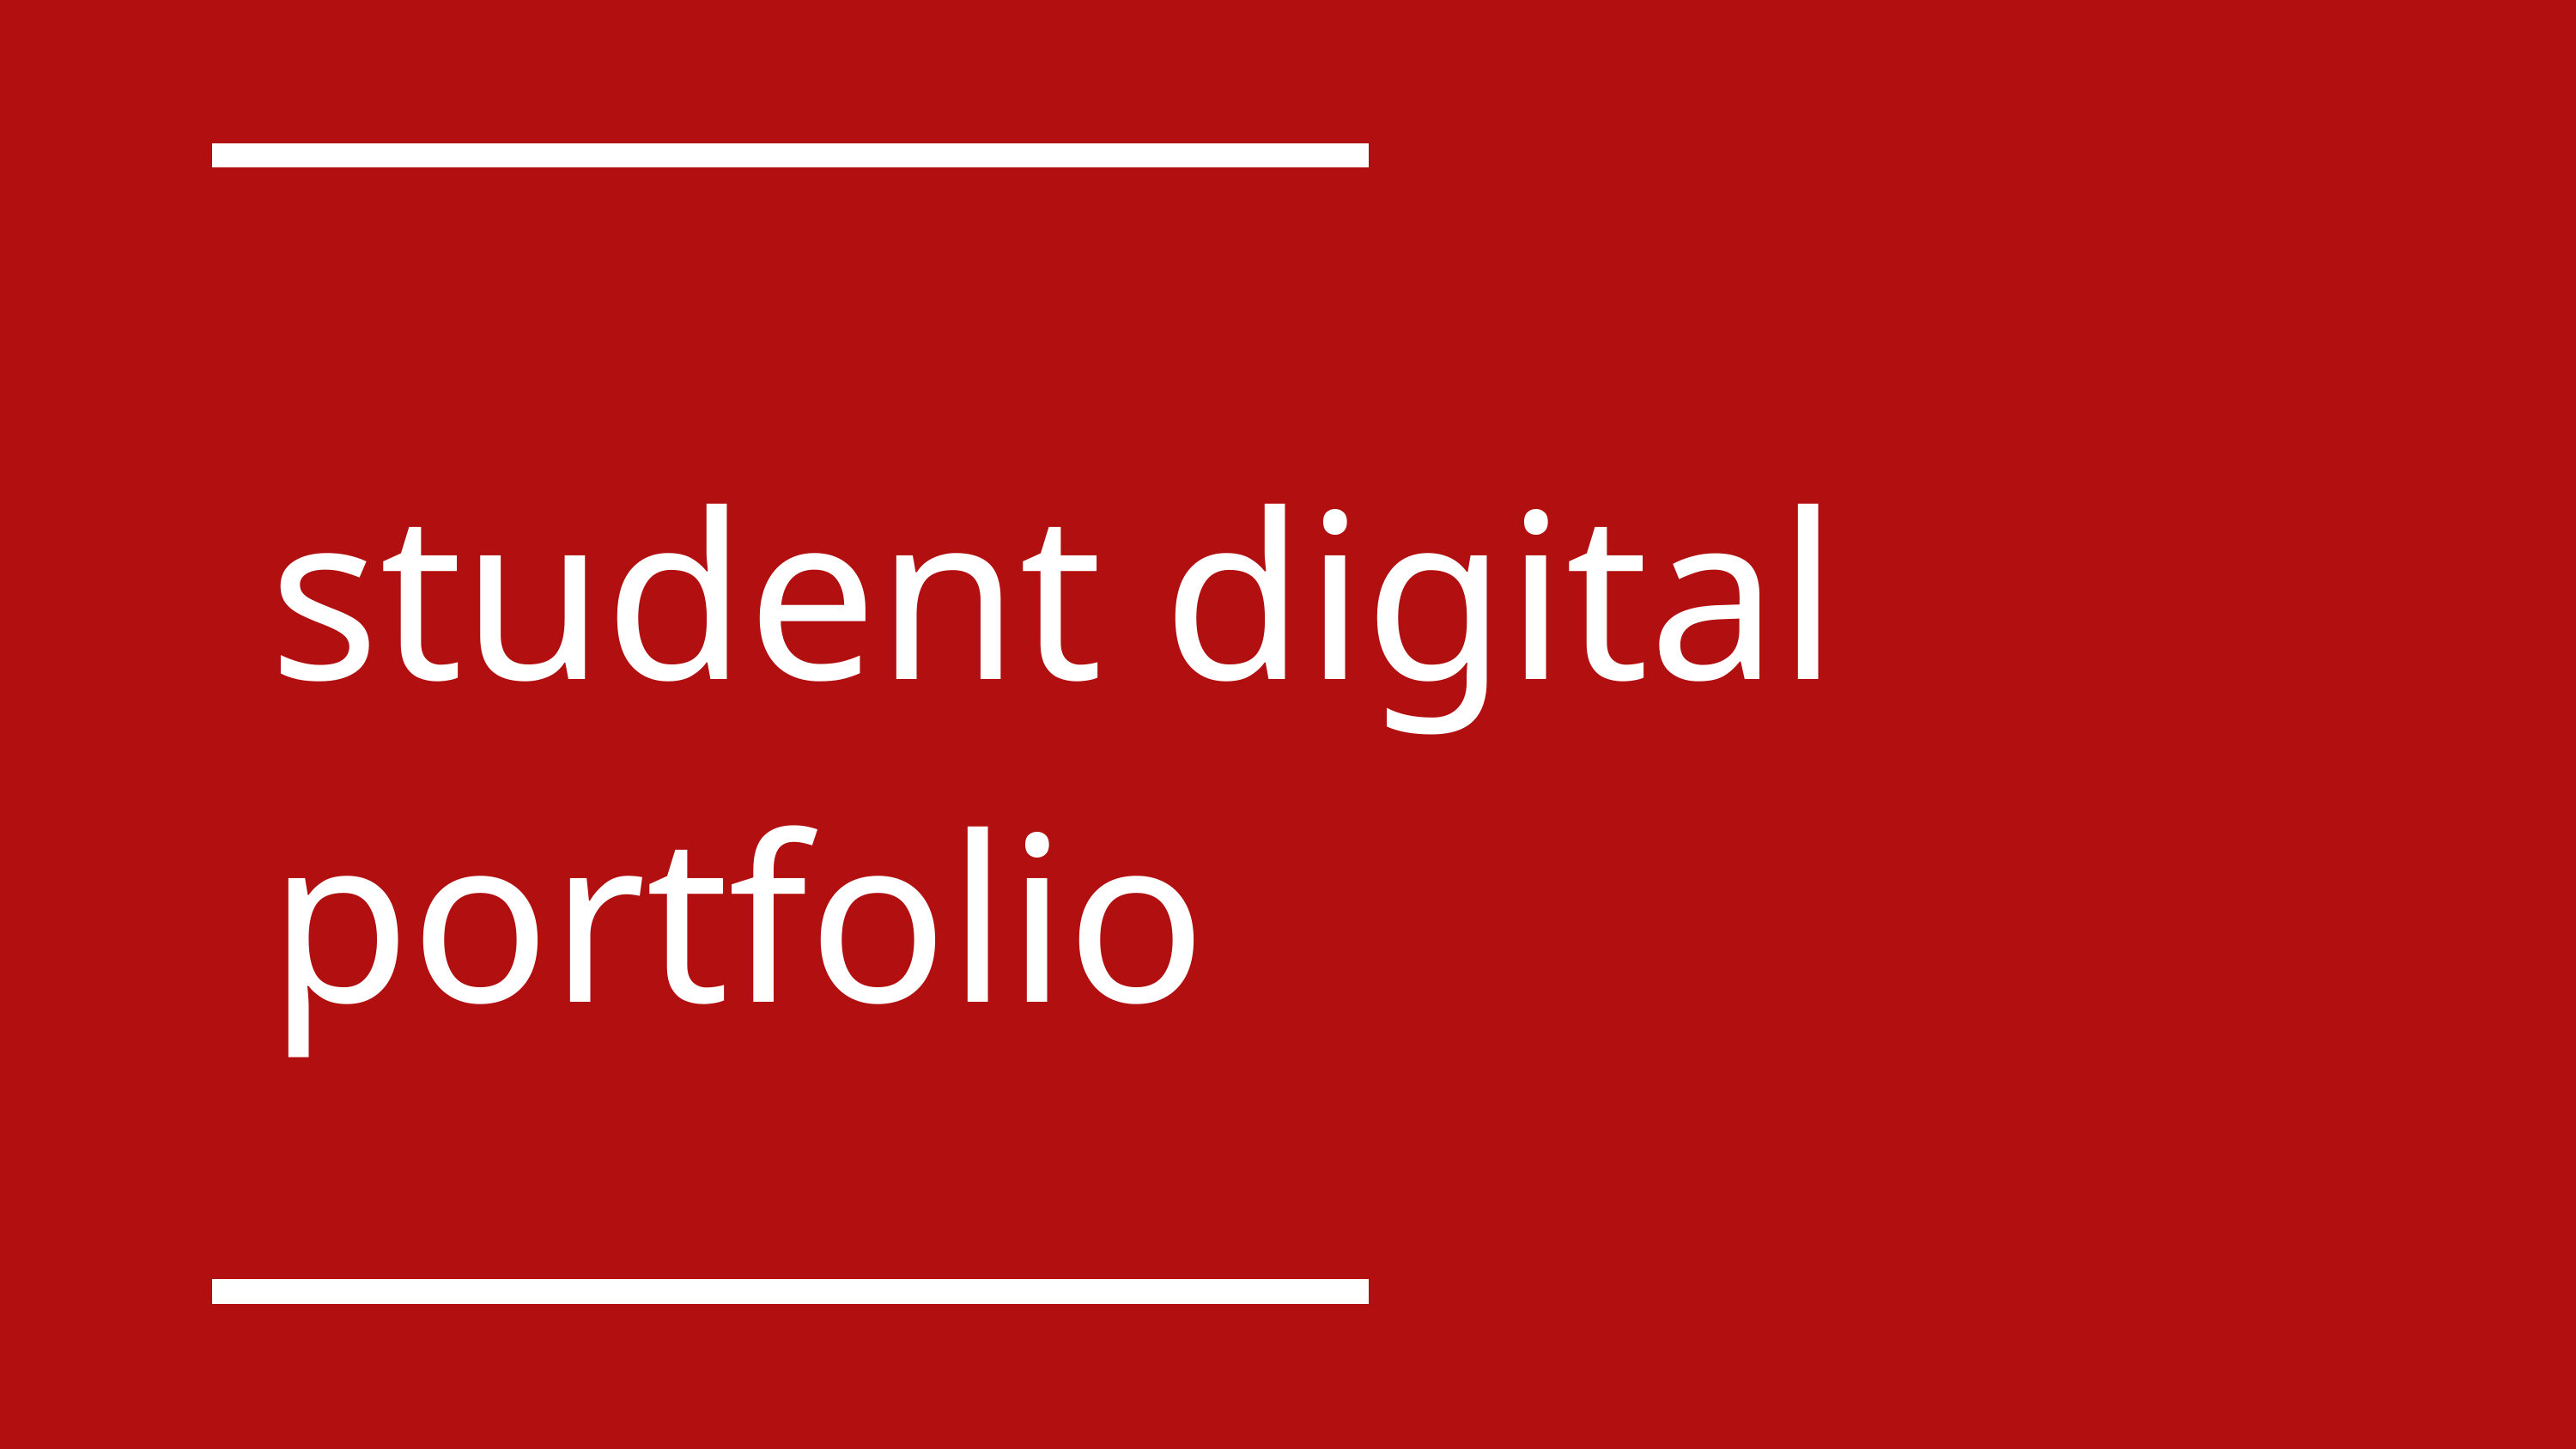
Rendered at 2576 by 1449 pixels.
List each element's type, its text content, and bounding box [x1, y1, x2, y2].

text_box student digital portfolio [269, 403, 2307, 1049]
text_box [211, 1279, 1370, 1304]
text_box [211, 142, 1370, 168]
